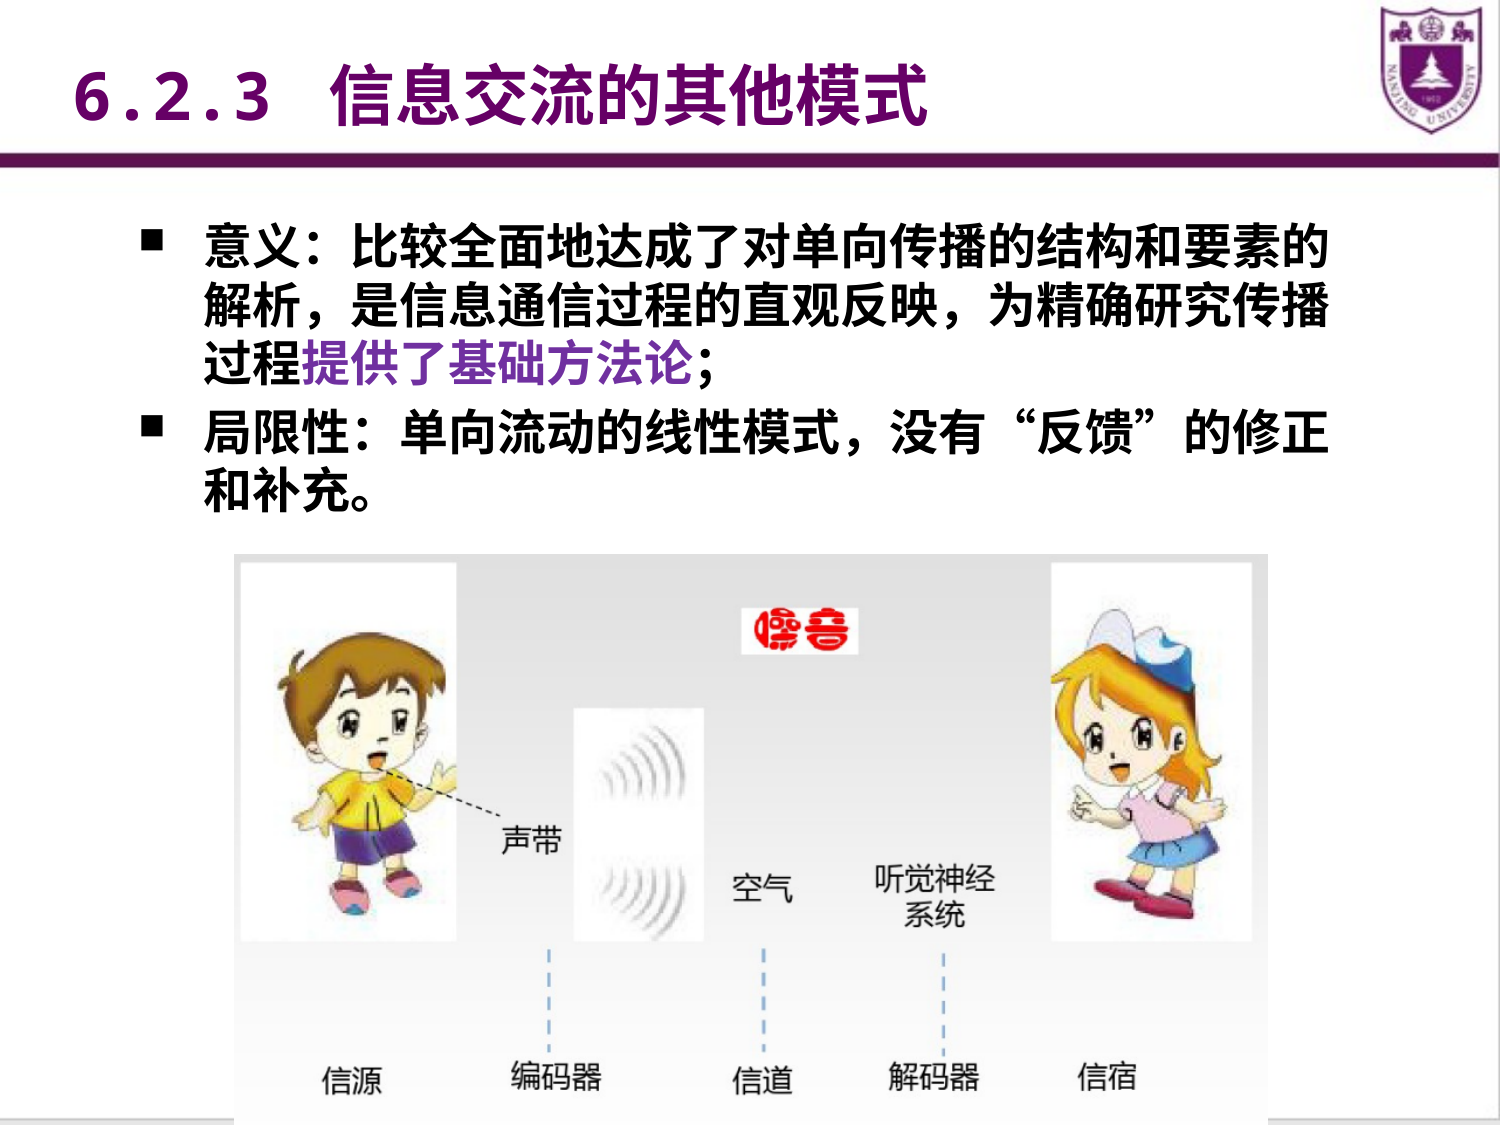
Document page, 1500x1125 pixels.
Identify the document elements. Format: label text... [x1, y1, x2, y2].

picture [0, 0, 1500, 1125]
text_box 6.2.3 信息交流的其他模式 [35, 46, 967, 142]
list 意义：比较全面地达成了对单向传播的结构和要素的解析，是信息通信过程的直观反映，为精确研究传播过程提供了基础方法论； 局限性：单向流动的线性模式，没有“反馈”的修正和补充。 [53, 208, 1389, 528]
